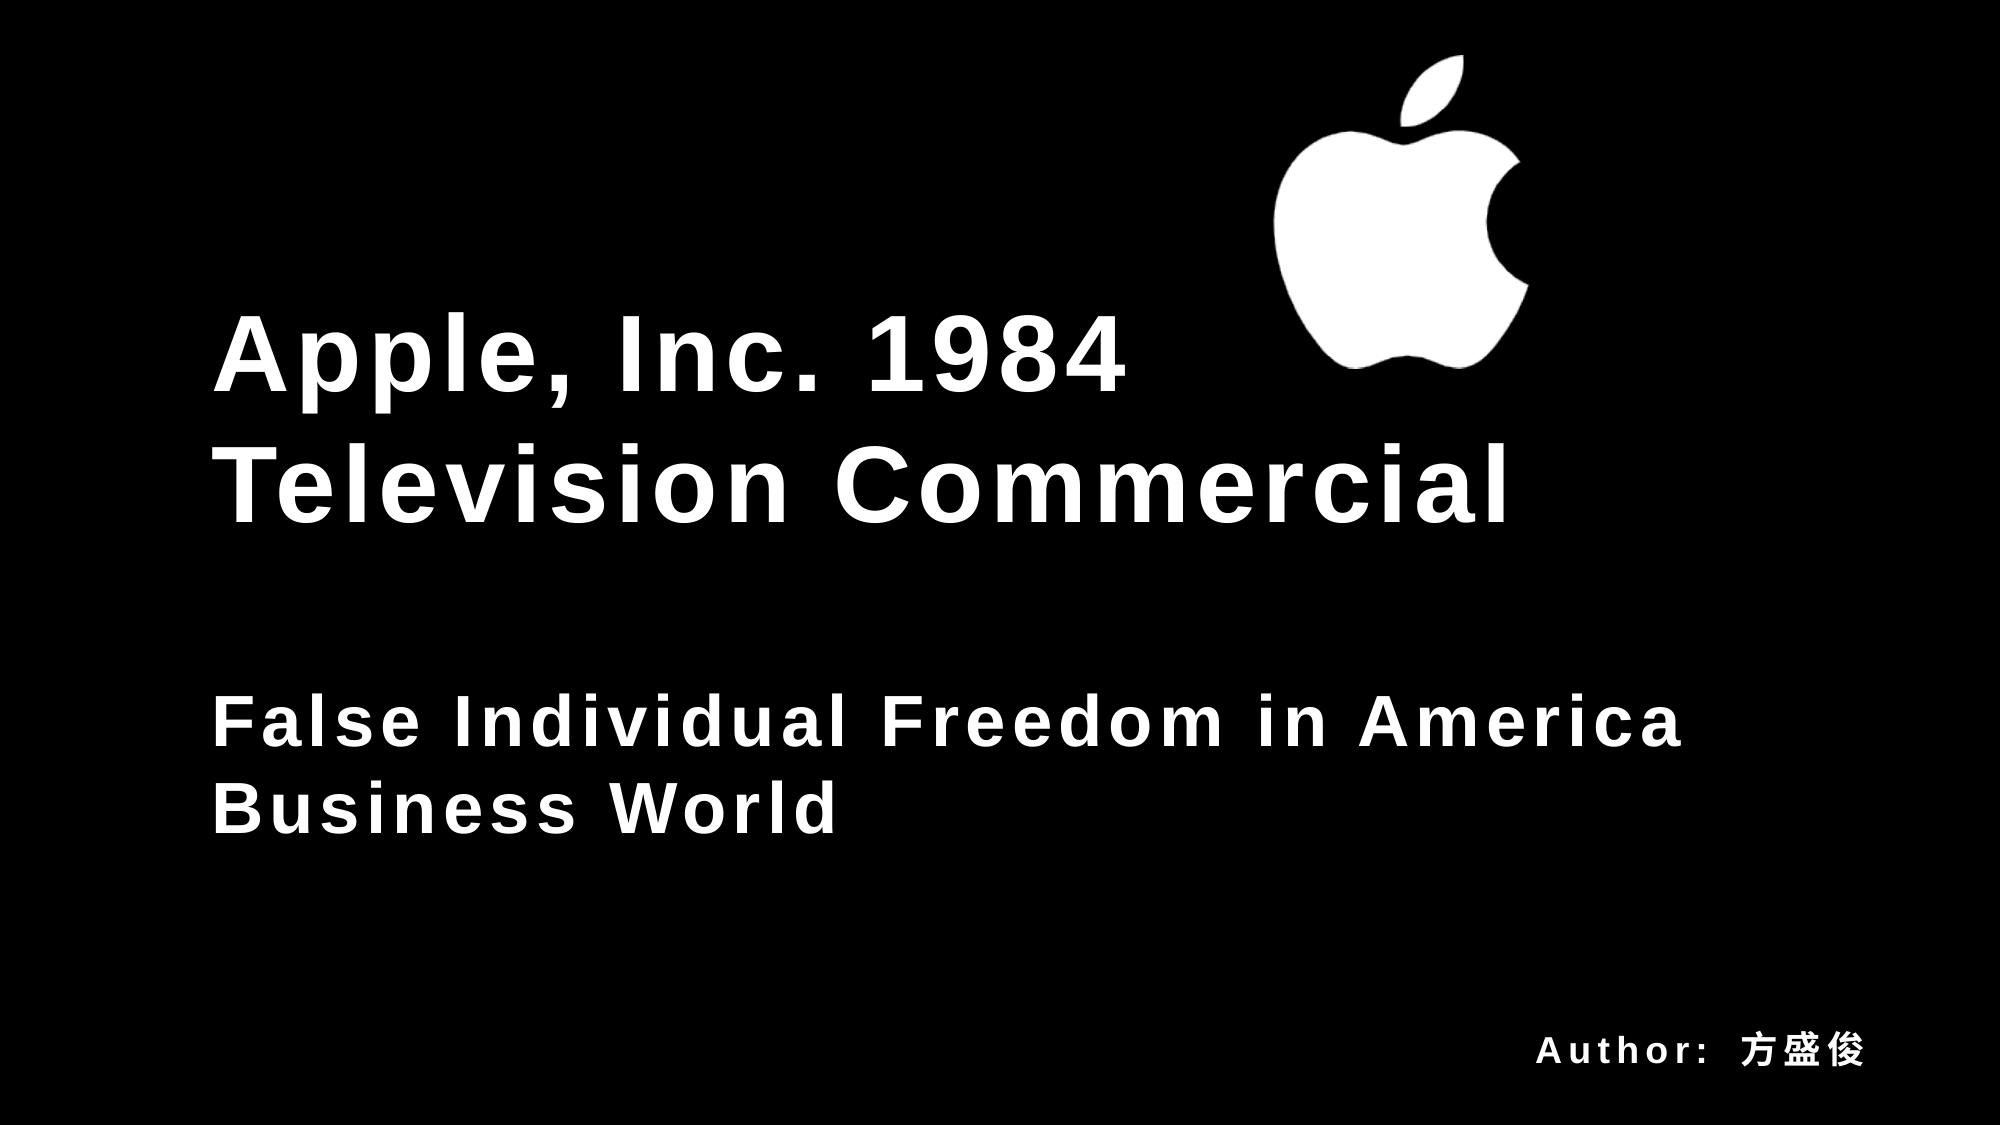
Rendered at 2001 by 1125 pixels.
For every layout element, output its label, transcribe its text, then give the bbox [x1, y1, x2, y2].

picture [1245, 55, 1558, 369]
text_box Author: 方盛俊 [1520, 1012, 1925, 1079]
title Apple, Inc. 1984 Television Commercial False Individual Freedom in America Business World [196, 269, 1760, 856]
